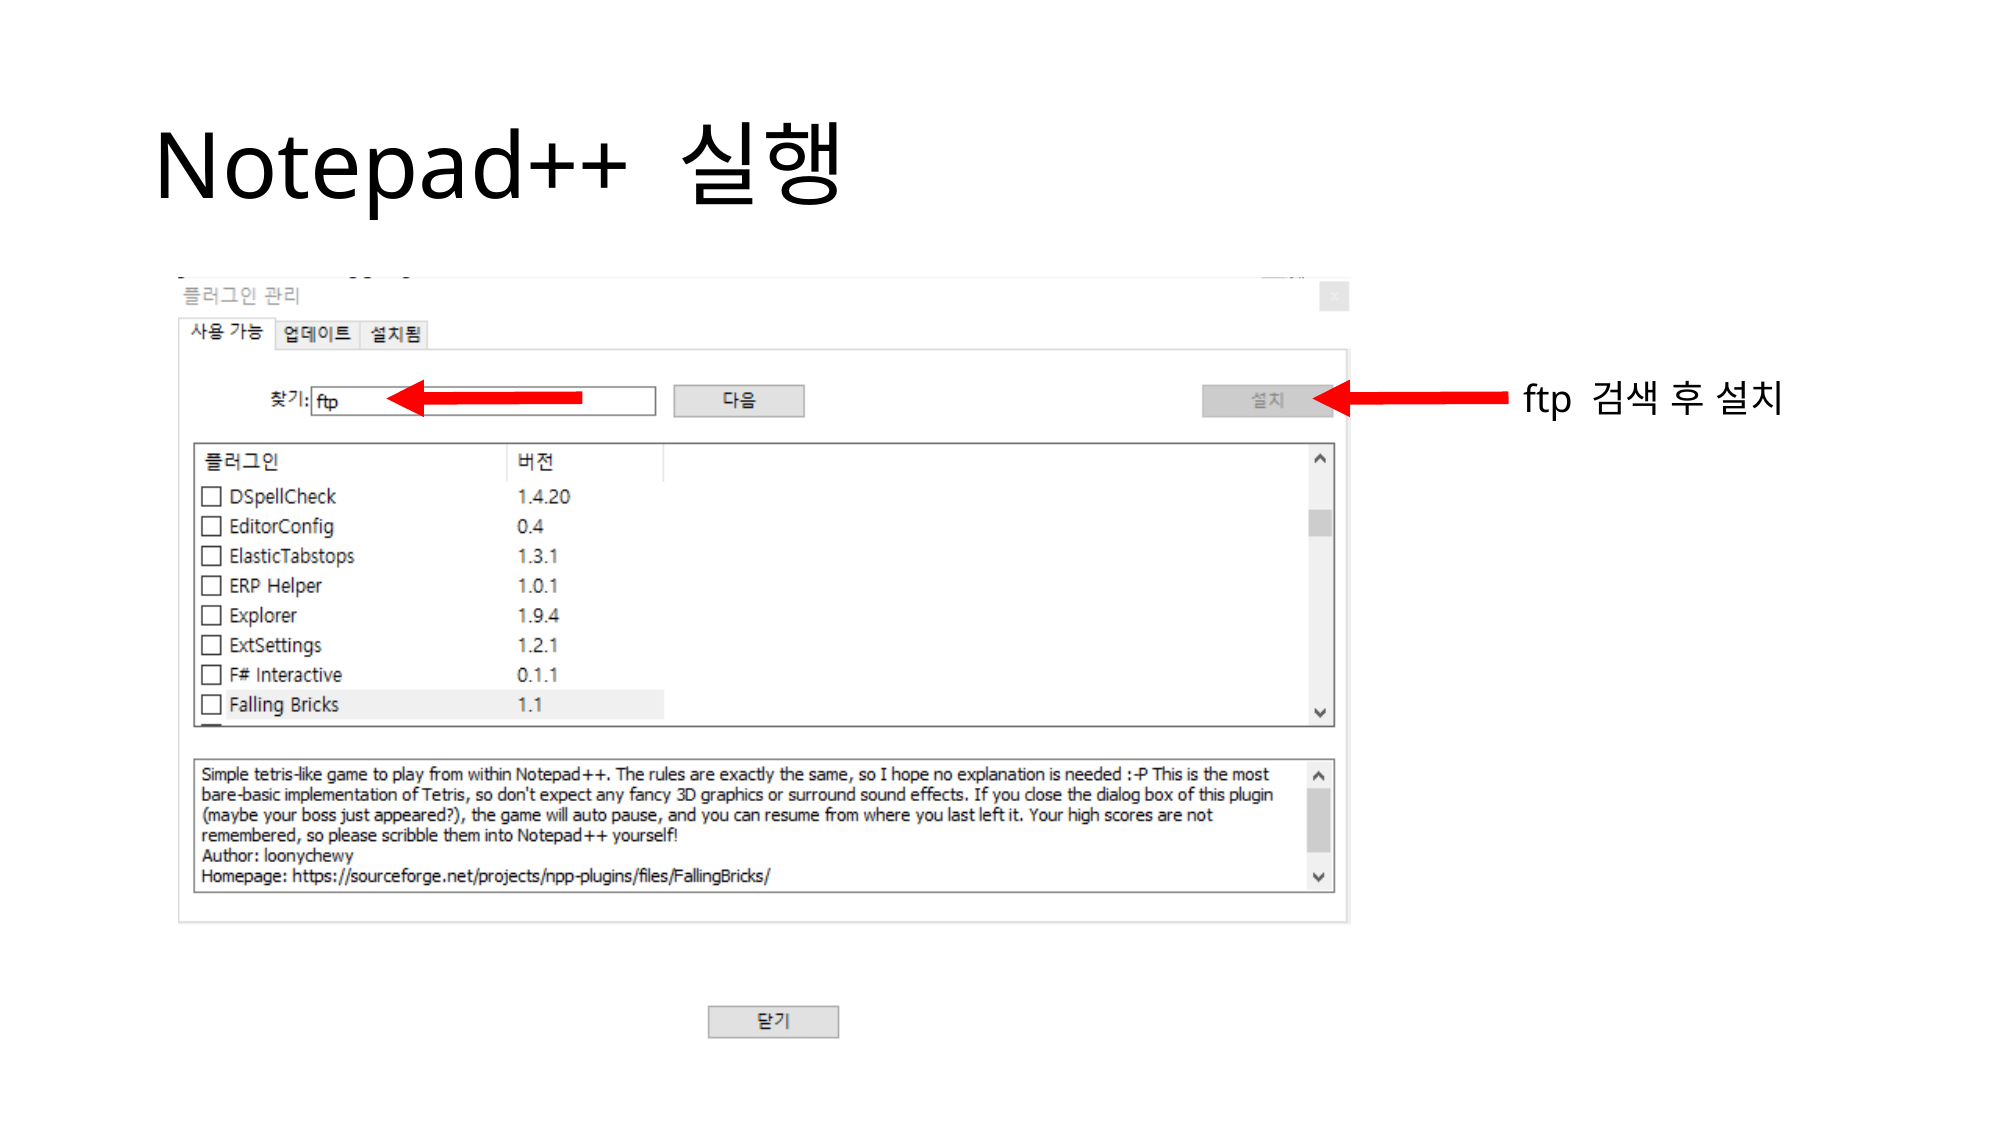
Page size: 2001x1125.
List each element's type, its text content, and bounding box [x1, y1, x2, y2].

text_box ftp 검색 후 설치 [1508, 367, 1944, 428]
picture [178, 277, 1351, 1081]
title Notepad++ 실행 [137, 59, 1863, 278]
